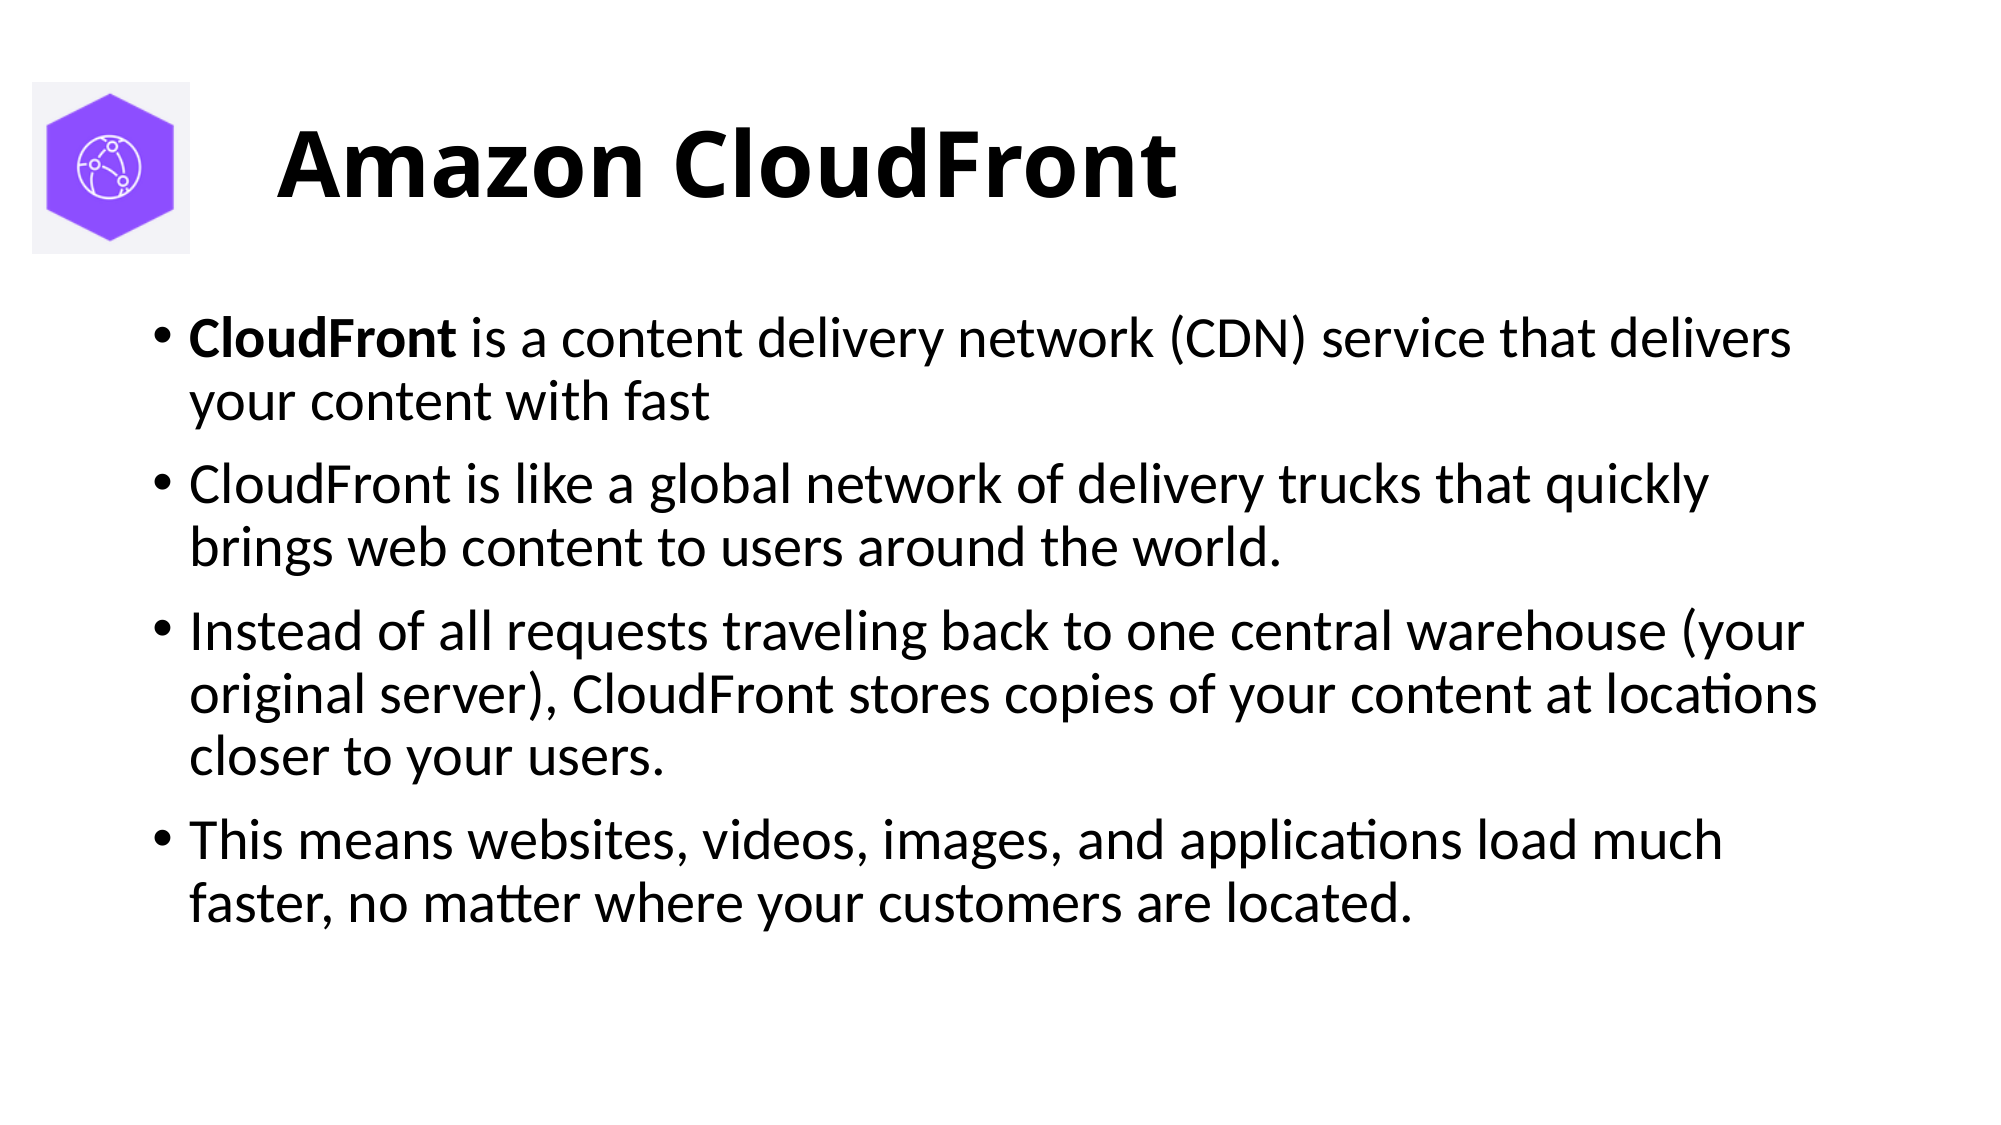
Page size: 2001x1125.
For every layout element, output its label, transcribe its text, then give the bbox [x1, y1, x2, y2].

picture [32, 82, 190, 254]
title Amazon CloudFront [262, 59, 1987, 277]
list CloudFront is a content delivery network (CDN) service that delivers your content with fast CloudFront is like a global network of delivery trucks that quickly brings web content to users around the world. Instead of all requests traveling back to one central warehouse (your original server), CloudFront stores copies of your content at locations closer to your users. This means websites, videos, images, and applications load much faster, no matter where your customers are located. [137, 299, 1863, 1014]
